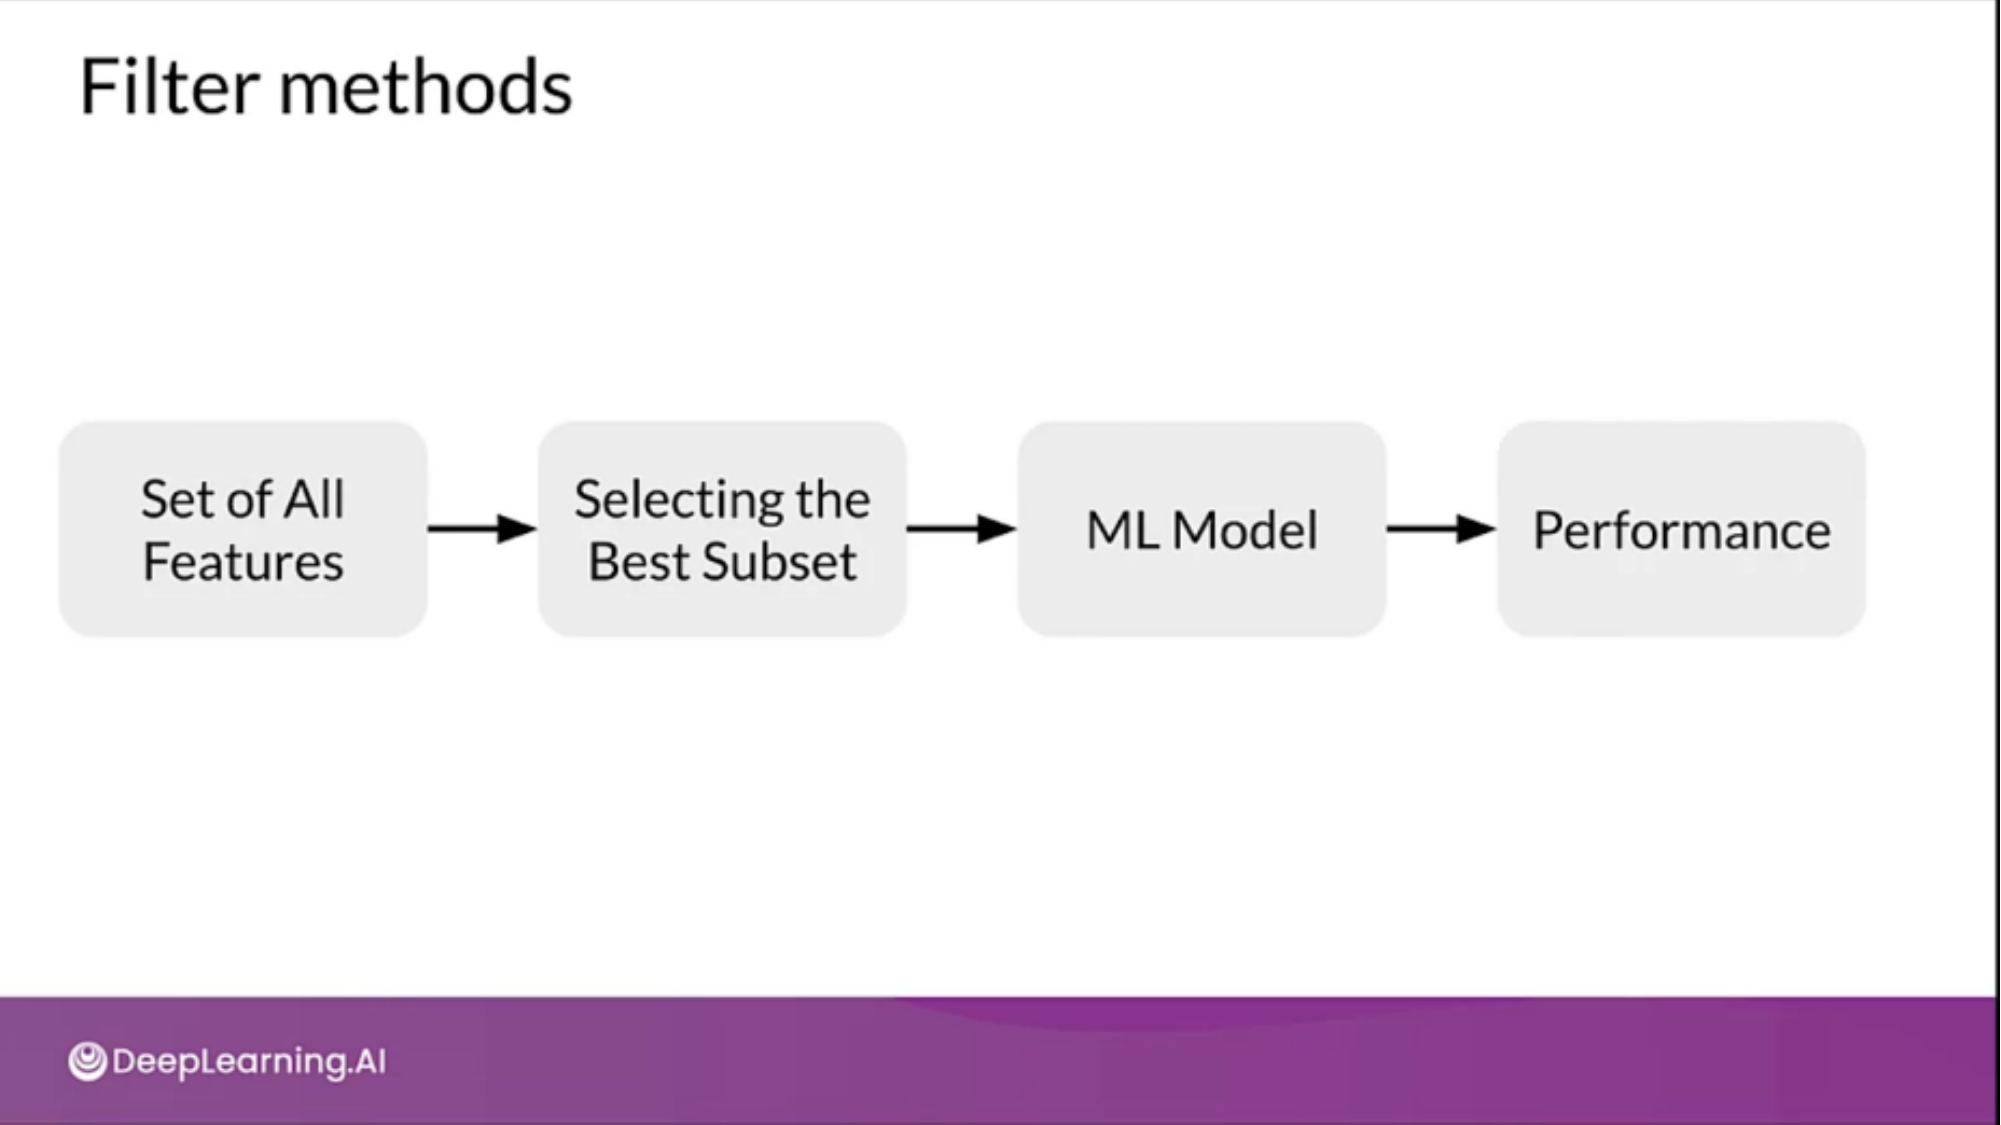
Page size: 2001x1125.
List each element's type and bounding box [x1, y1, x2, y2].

list [0, 0, 2000, 1125]
